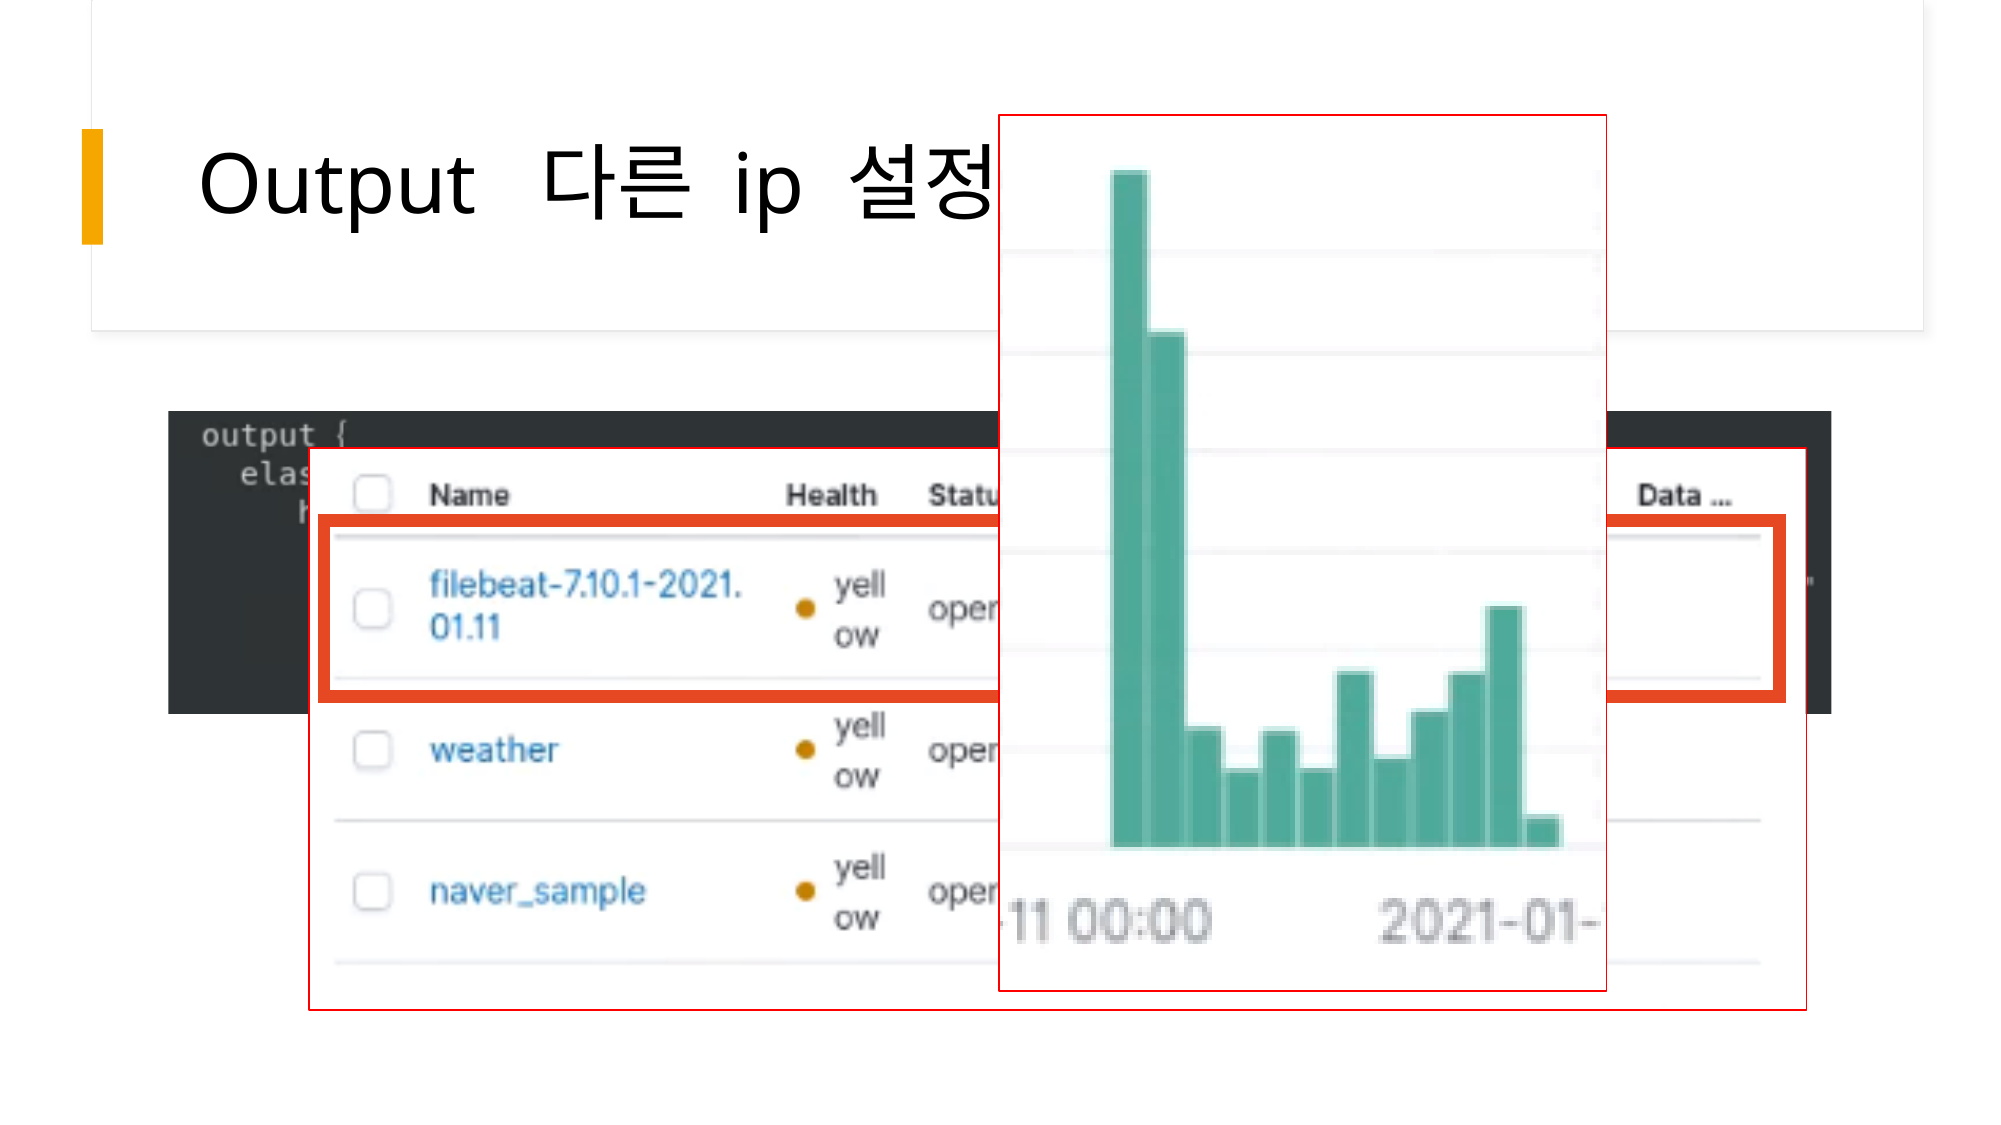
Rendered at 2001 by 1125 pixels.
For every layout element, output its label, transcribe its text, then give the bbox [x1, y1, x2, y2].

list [1611, 411, 1832, 714]
picture [309, 115, 1806, 1010]
title Output 다른 ip 설정 [183, 90, 1851, 284]
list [168, 411, 994, 714]
